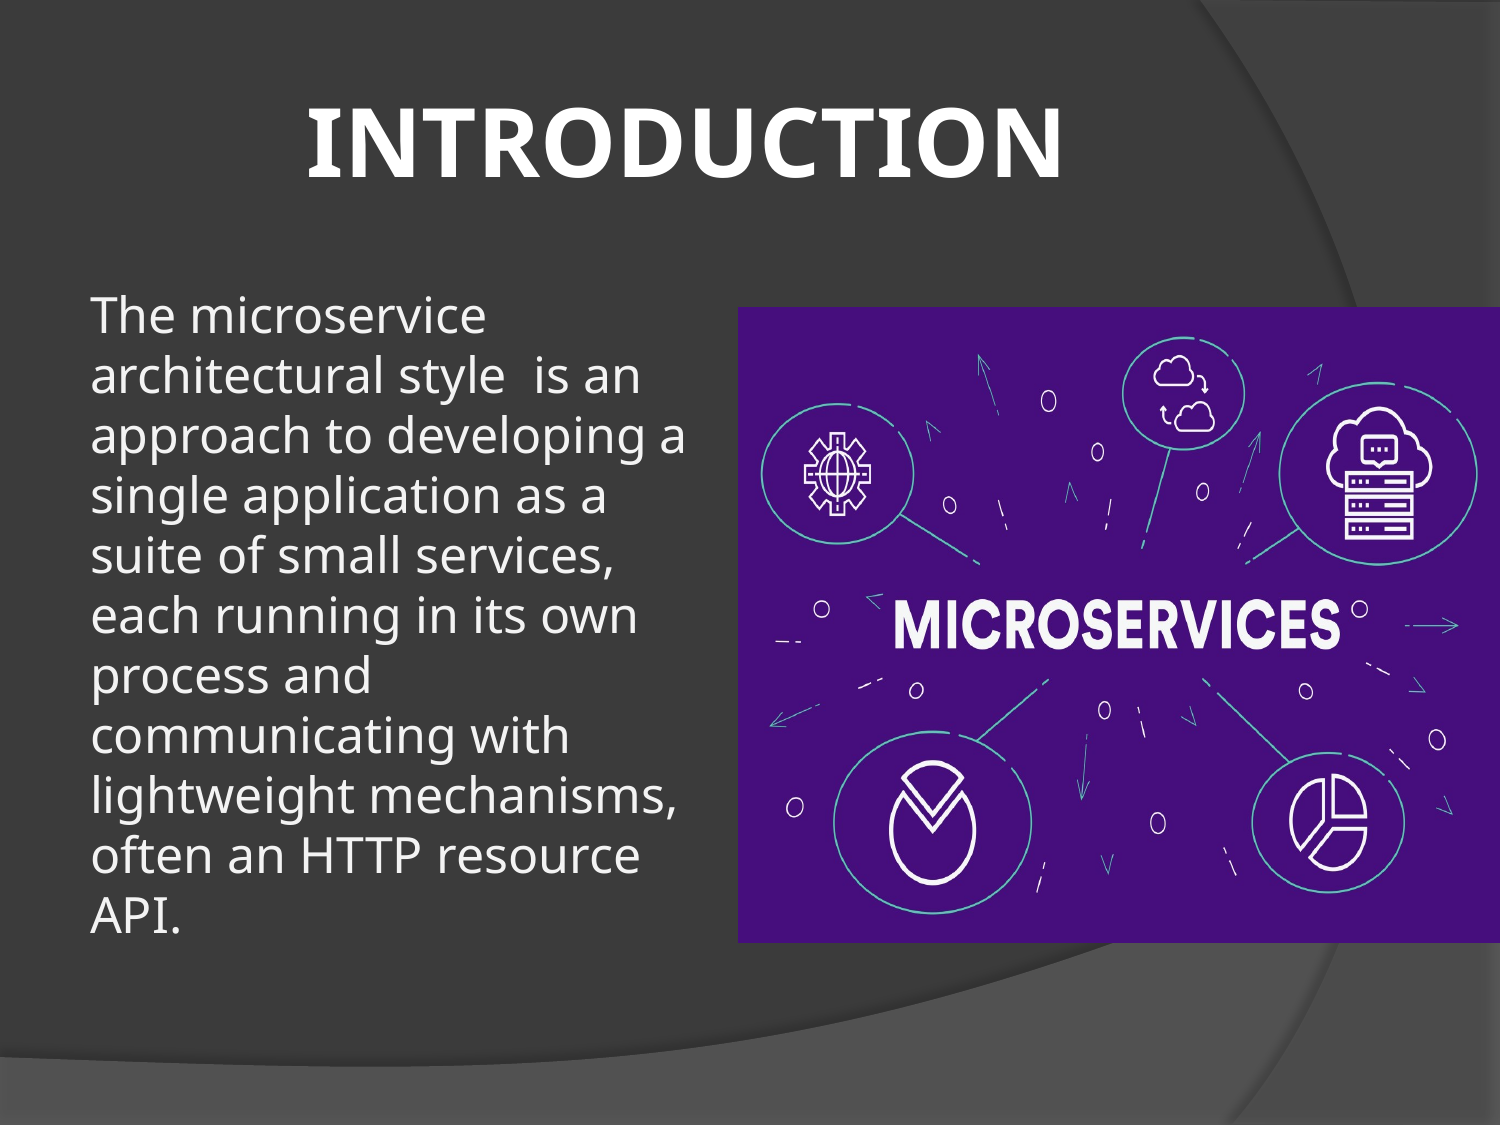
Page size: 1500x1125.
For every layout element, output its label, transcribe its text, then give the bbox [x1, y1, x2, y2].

title INTRODUCTION [75, 45, 1300, 233]
picture [737, 306, 1500, 944]
list The microservice architectural style is an approach to developing a single application as a suite of small services, each running in its own process and communicating with lightweight mechanisms, often an HTTP resource API. [75, 275, 750, 1061]
